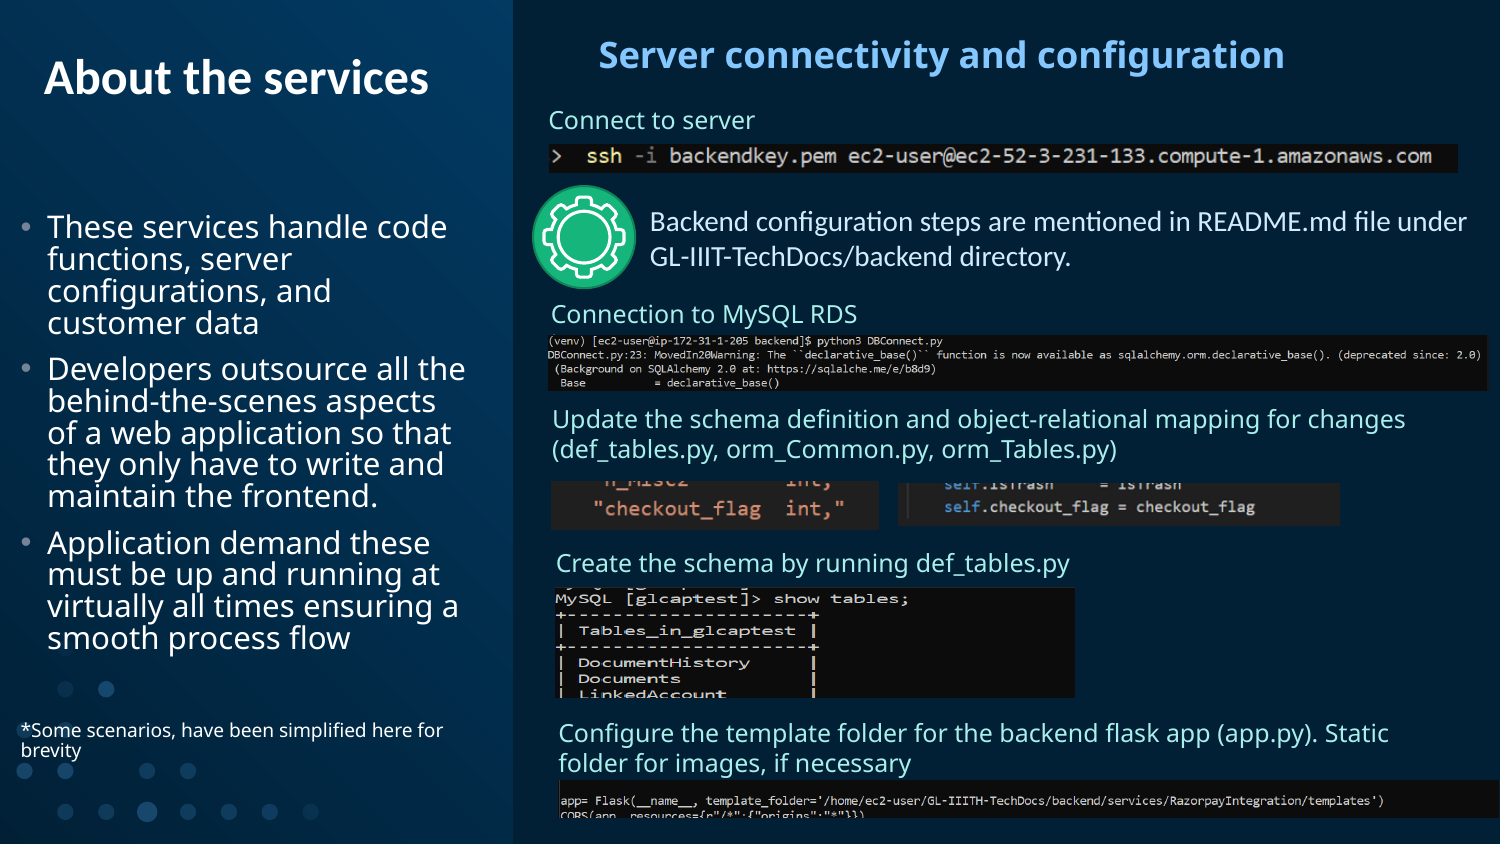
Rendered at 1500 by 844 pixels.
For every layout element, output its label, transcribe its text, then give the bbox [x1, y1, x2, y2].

text_box Connect to server [533, 97, 778, 143]
picture [558, 780, 1499, 818]
text_box Update the schema definition and object-relational mapping for changes (def_tables.py, orm_Common.py, orm_Tables.py) [537, 396, 1467, 471]
picture [551, 481, 879, 531]
picture [549, 144, 1458, 173]
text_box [532, 186, 636, 289]
picture [555, 587, 1075, 698]
list About the services [0, 46, 731, 114]
list These services handle code functions, server configurations, and customer data Developers outsource all the behind-the-scenes aspects of a web application so that they only have to write and maintain the frontend. Application demand these must be up and running at virtually all times ensuring a smooth process flow *Some scenarios, have been simplified here for brevity [0, 167, 513, 805]
text_box Create the schema by running def_tables.py [541, 539, 1470, 585]
picture [548, 335, 1489, 391]
title Server connectivity and configuration [578, 0, 1307, 85]
text_box Backend configuration steps are mentioned in README.md file under GL-IIIT-TechDocs/backend directory. [636, 194, 1489, 280]
picture [898, 483, 1340, 526]
text_box Connection to MySQL RDS instance [536, 291, 964, 366]
text_box Configure the template folder for the backend flask app (app.py). Static folder for images, if necessary [543, 709, 1473, 785]
